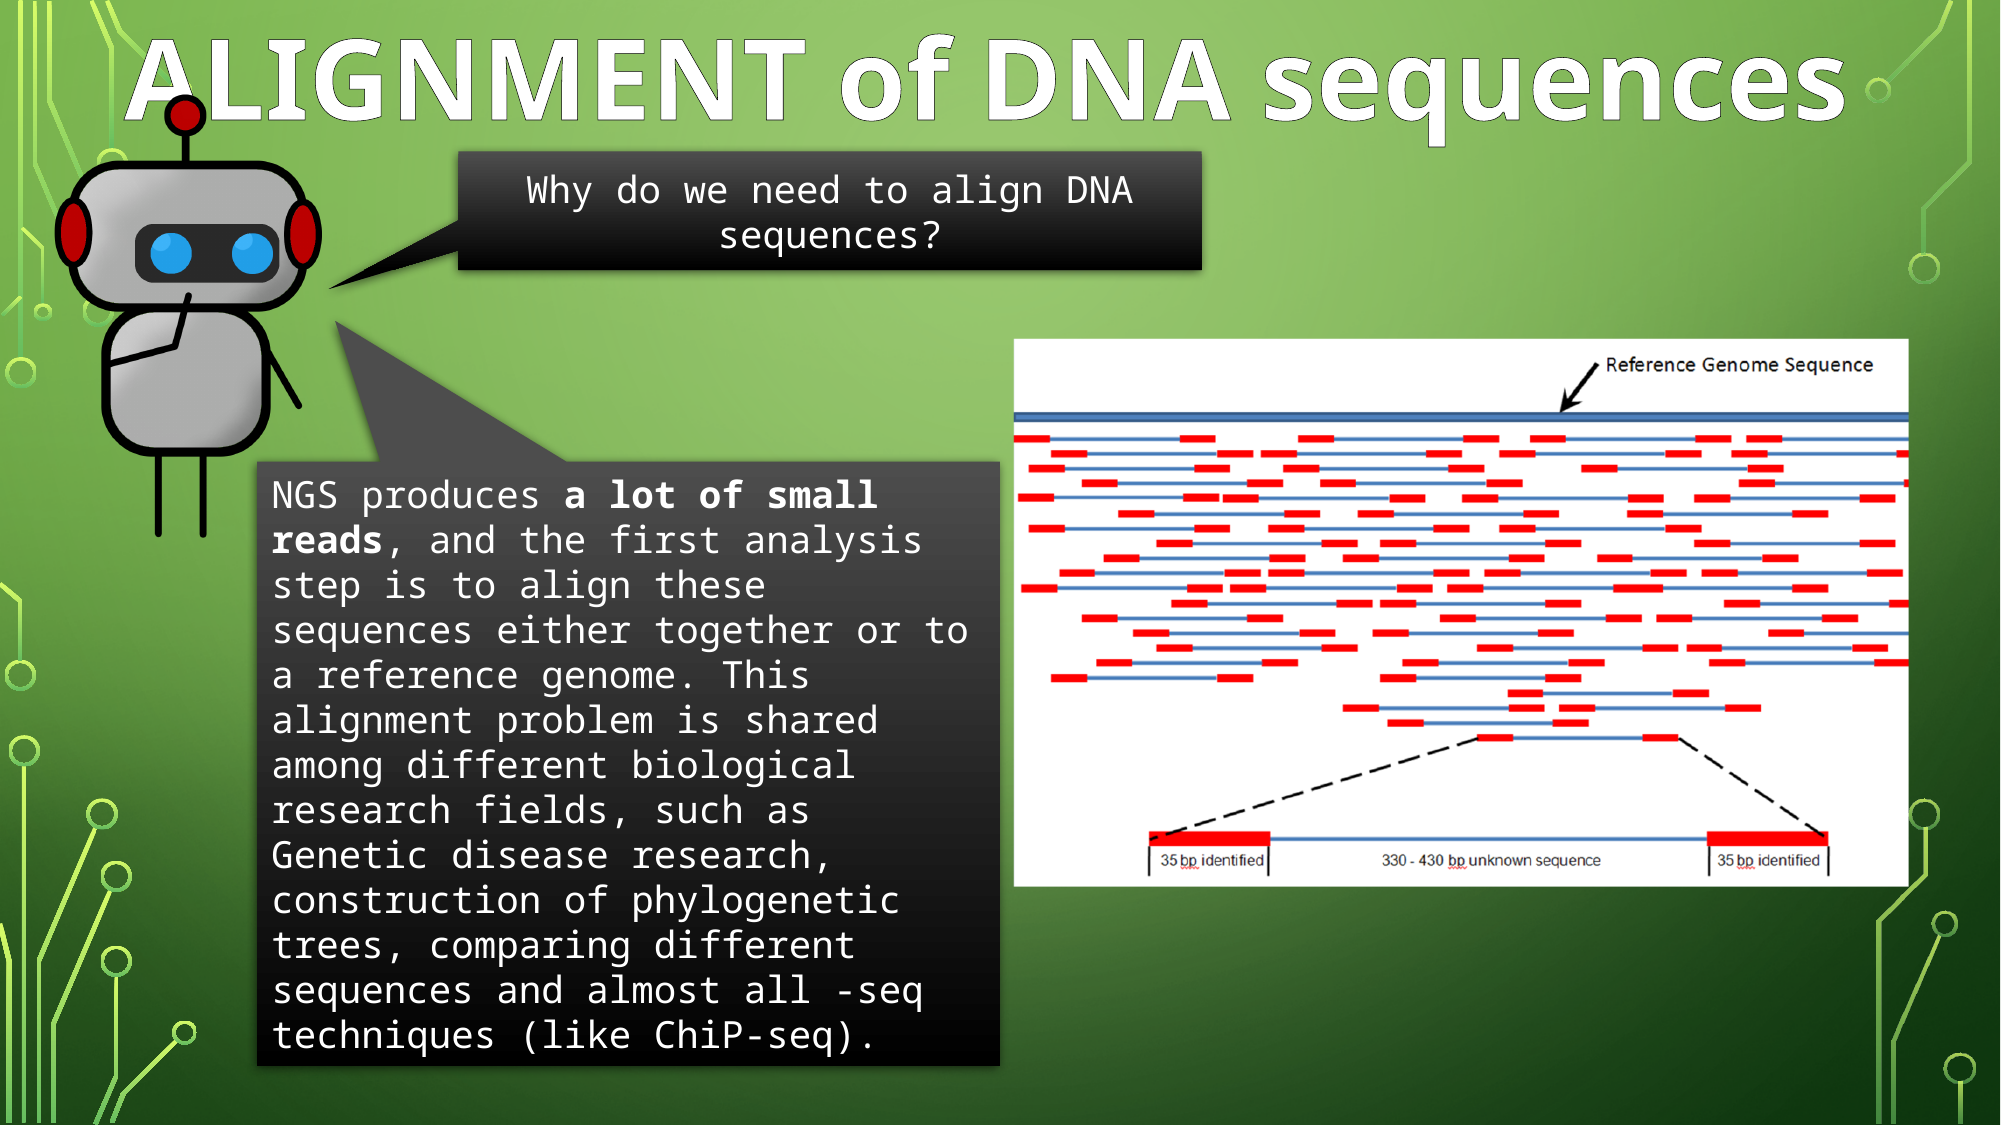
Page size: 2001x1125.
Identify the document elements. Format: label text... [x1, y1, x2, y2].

picture [0, 24, 480, 613]
picture [1013, 338, 1909, 887]
text_box ALIGNMENT of DNA sequences [108, 0, 1865, 150]
text_box NGS produces a lot of small reads, and the first analysis step is to align these sequences either together or to a reference genome. This alignment problem is shared among different biological research fields, such as Genetic disease research, construction of phylogenetic trees, comparing different sequences and almost all -seq techniques (like ChiP-seq). [256, 409, 1000, 1067]
text_box Why do we need to align DNA sequences? [480, 151, 1202, 271]
